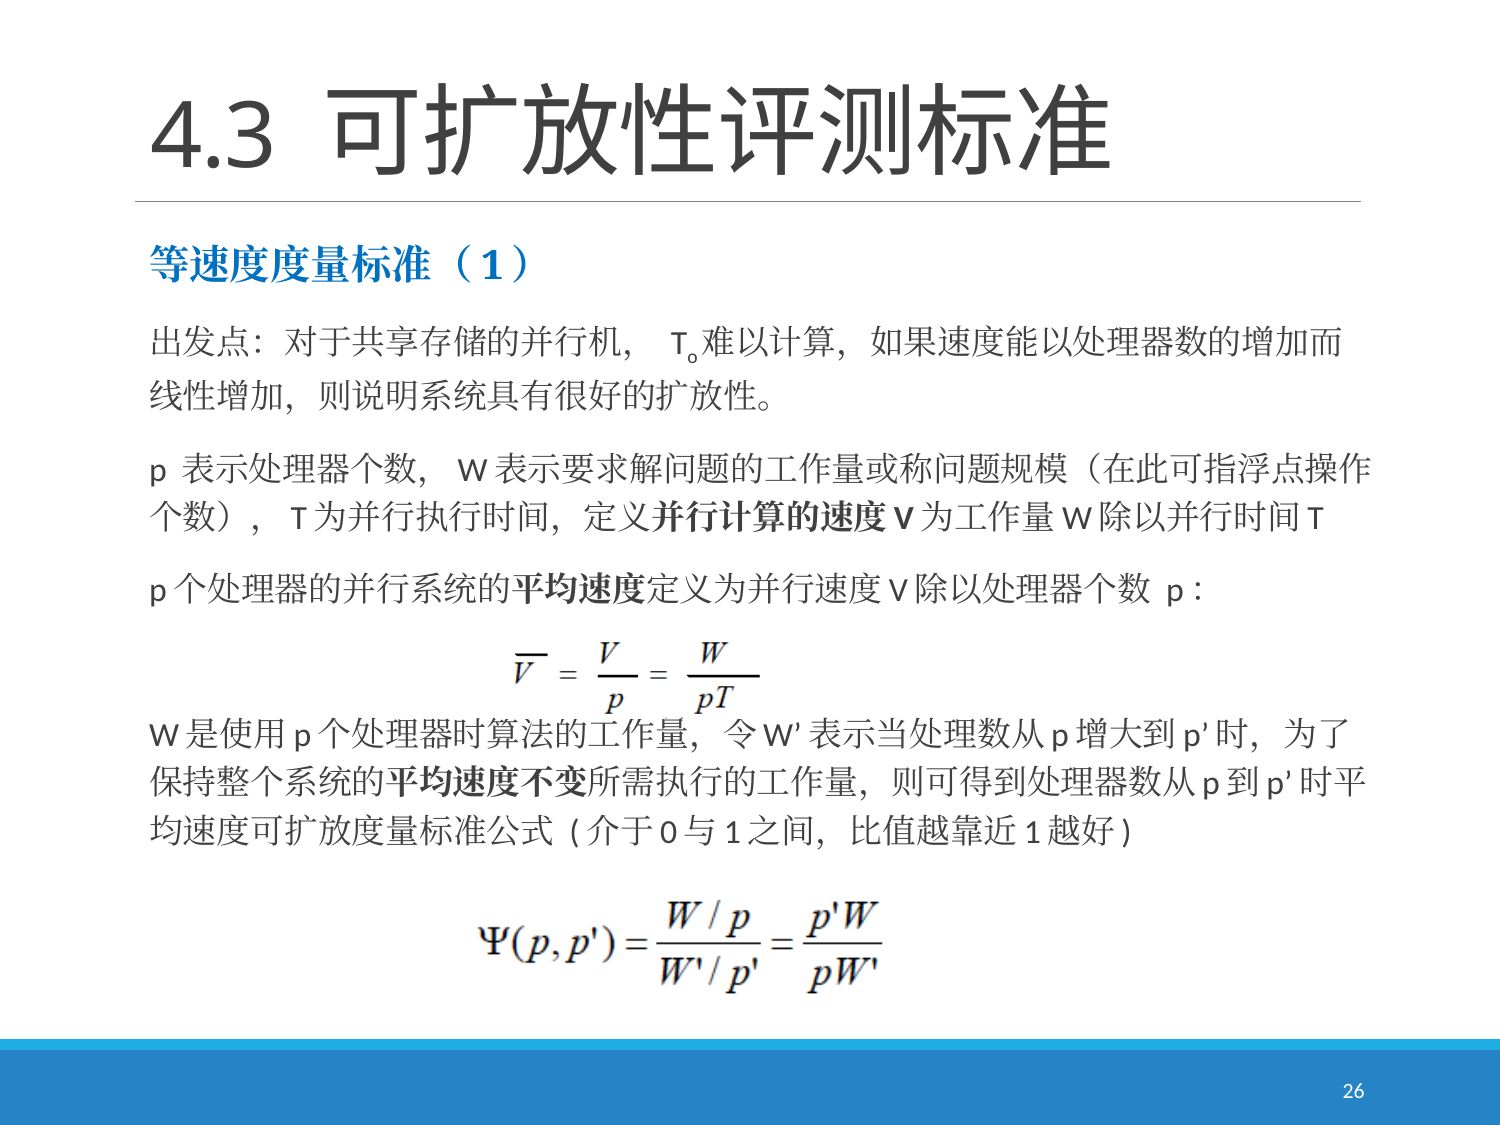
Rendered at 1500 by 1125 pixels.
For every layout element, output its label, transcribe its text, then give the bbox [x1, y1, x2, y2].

title 4.3 可扩放性评测标准 [135, 47, 1373, 196]
picture [451, 879, 924, 1031]
picture [495, 630, 771, 720]
slide_number 26 [1218, 1059, 1380, 1120]
list 等速度度量标准（1） 出发点：对于共享存储的并行机， To难以计算，如果速度能以处理器数的增加而线性增加，则说明系统具有很好的扩放性。 p 表示处理器个数，W表示要求解问题的工作量或称问题规模（在此可指浮点操作个数），T为并行执行时间，定义并行计算的速度V为工作量W除以并行时间T p个处理器的并行系统的平均速度定义为并行速度V除以处理器个数 p： W是使用p个处理器时算法的工作量，令W’表示当处理数从p增大到p’时，为了保持整个系统的平均速度不变所需执行的工作量，则可得到处理器数从p到p’时平均速度可扩放度量标准公式 (介于0与1之间，比值越靠近1越好) [135, 212, 1373, 1016]
